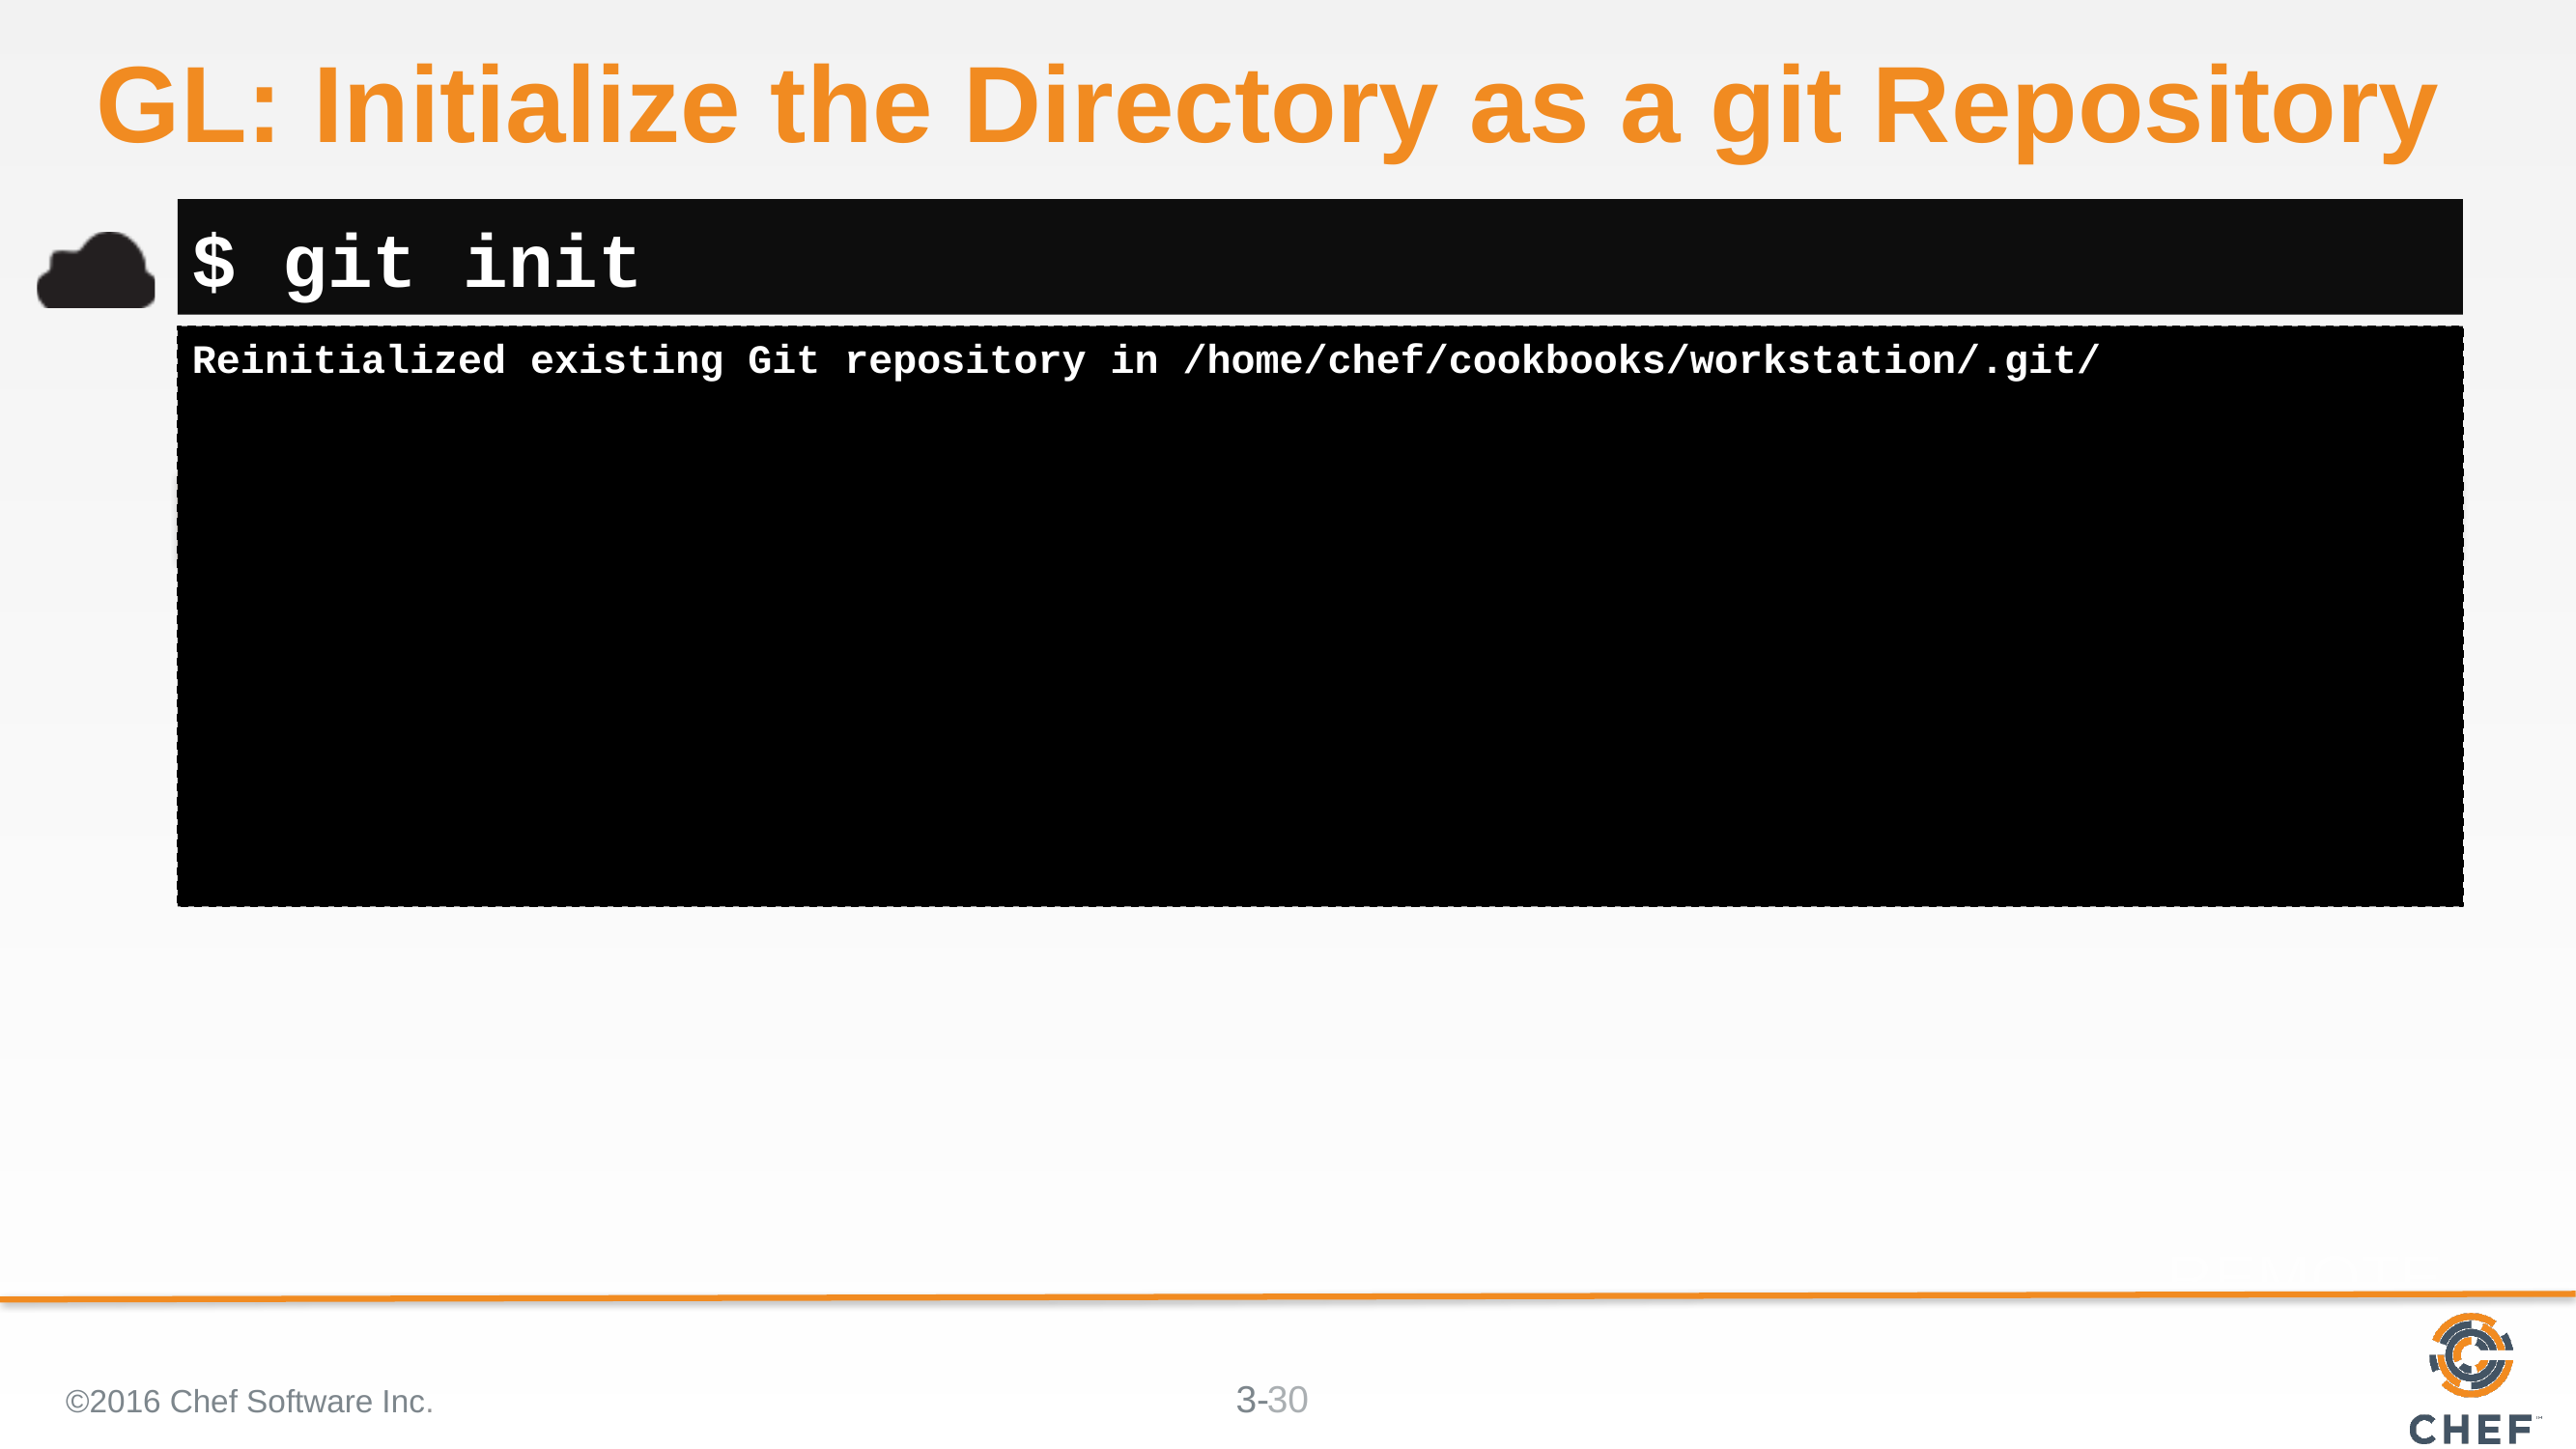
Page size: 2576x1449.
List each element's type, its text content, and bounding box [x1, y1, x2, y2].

title GL: Initialize the Directory as a git Repository [96, 48, 2463, 180]
list Reinitialized existing Git repository in /home/chef/cookbooks/workstation/.git/ [177, 326, 2464, 907]
list $ git init [177, 199, 2463, 315]
footer ©2016 Chef Software Inc. [51, 1359, 952, 1440]
slide_number 30 [998, 1359, 1578, 1437]
picture [2399, 1297, 2550, 1449]
